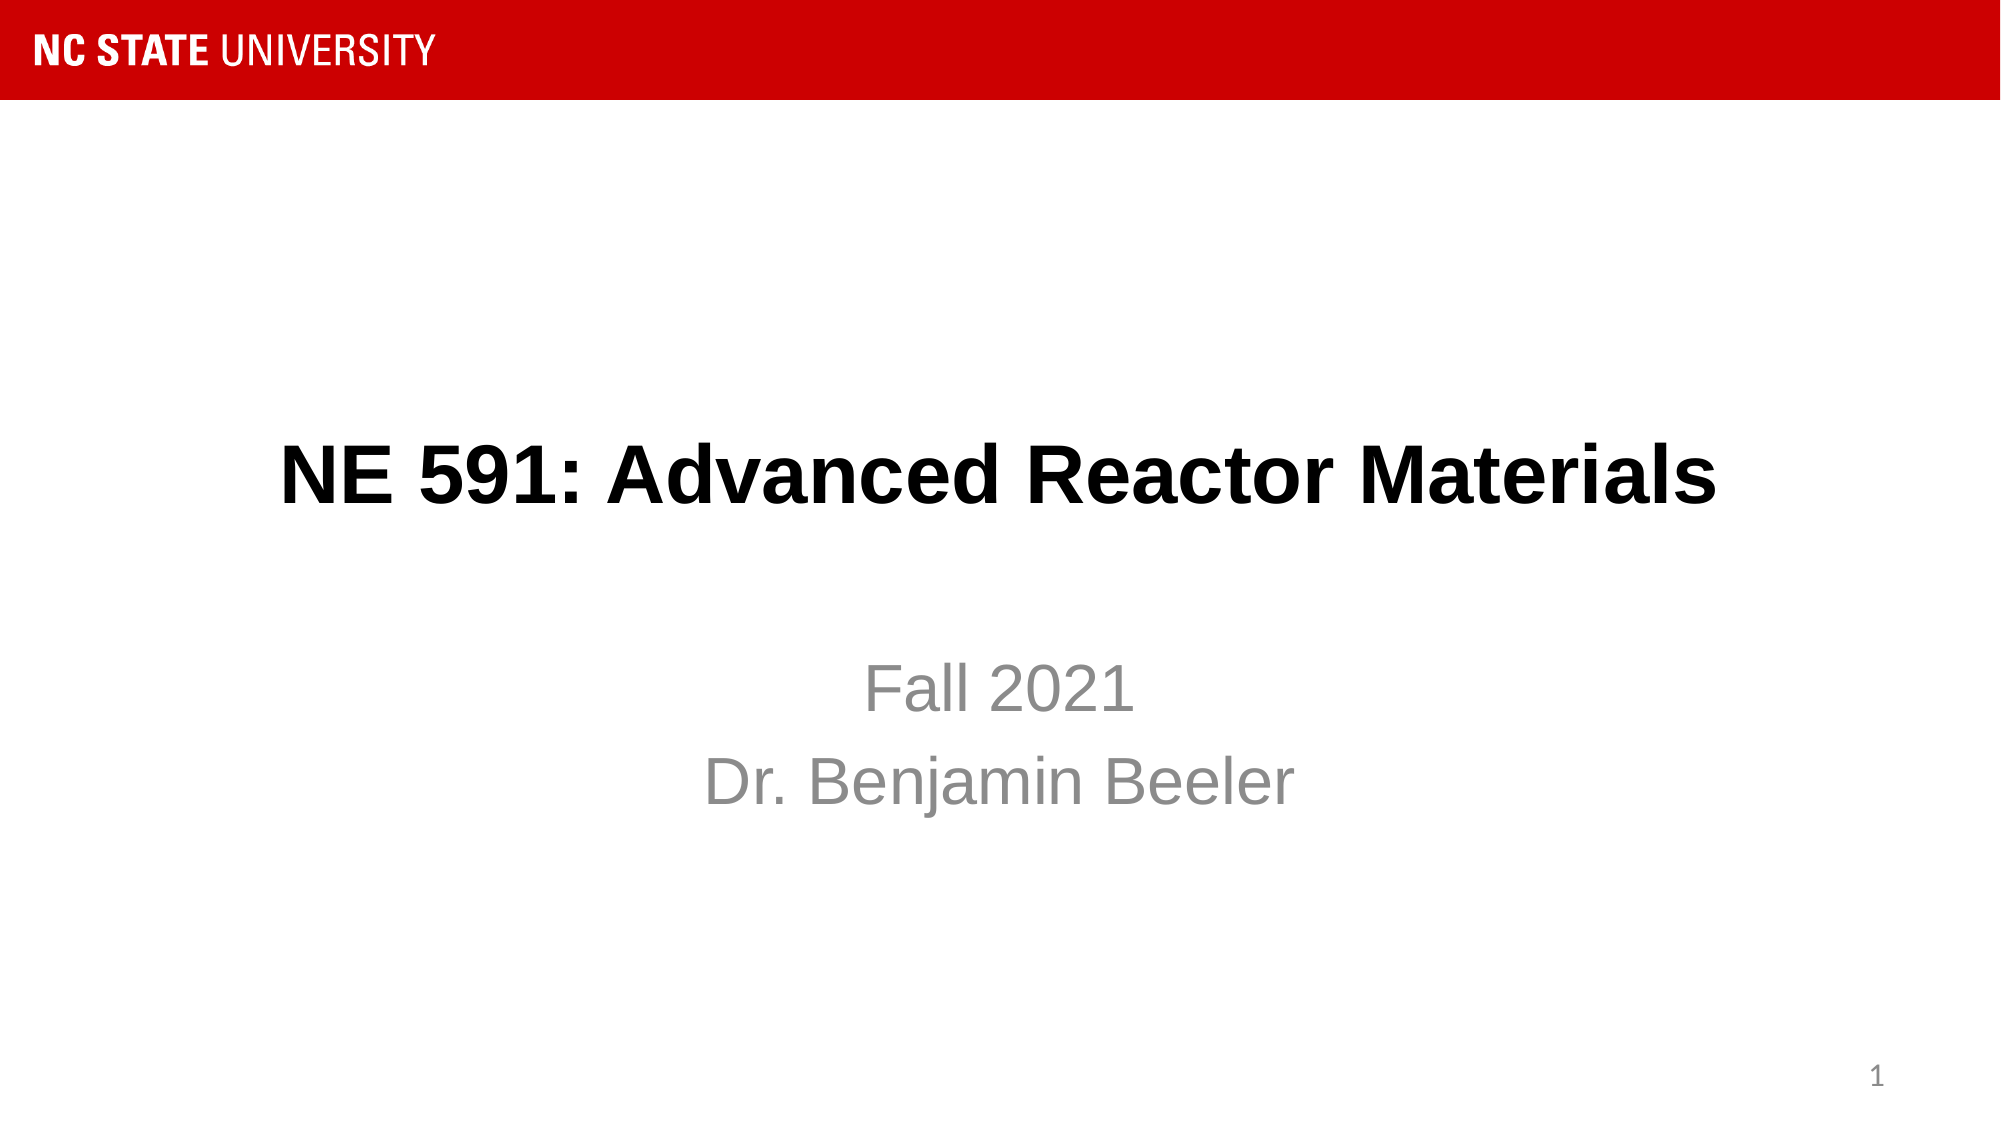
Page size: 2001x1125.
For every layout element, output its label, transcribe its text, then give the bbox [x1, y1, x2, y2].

picture [0, 0, 2001, 100]
title NE 591: Advanced Reactor Materials [150, 349, 1850, 591]
slide_number 1 [1433, 1042, 1900, 1103]
subtitle Fall 2021 Dr. Benjamin Beeler [300, 637, 1700, 925]
